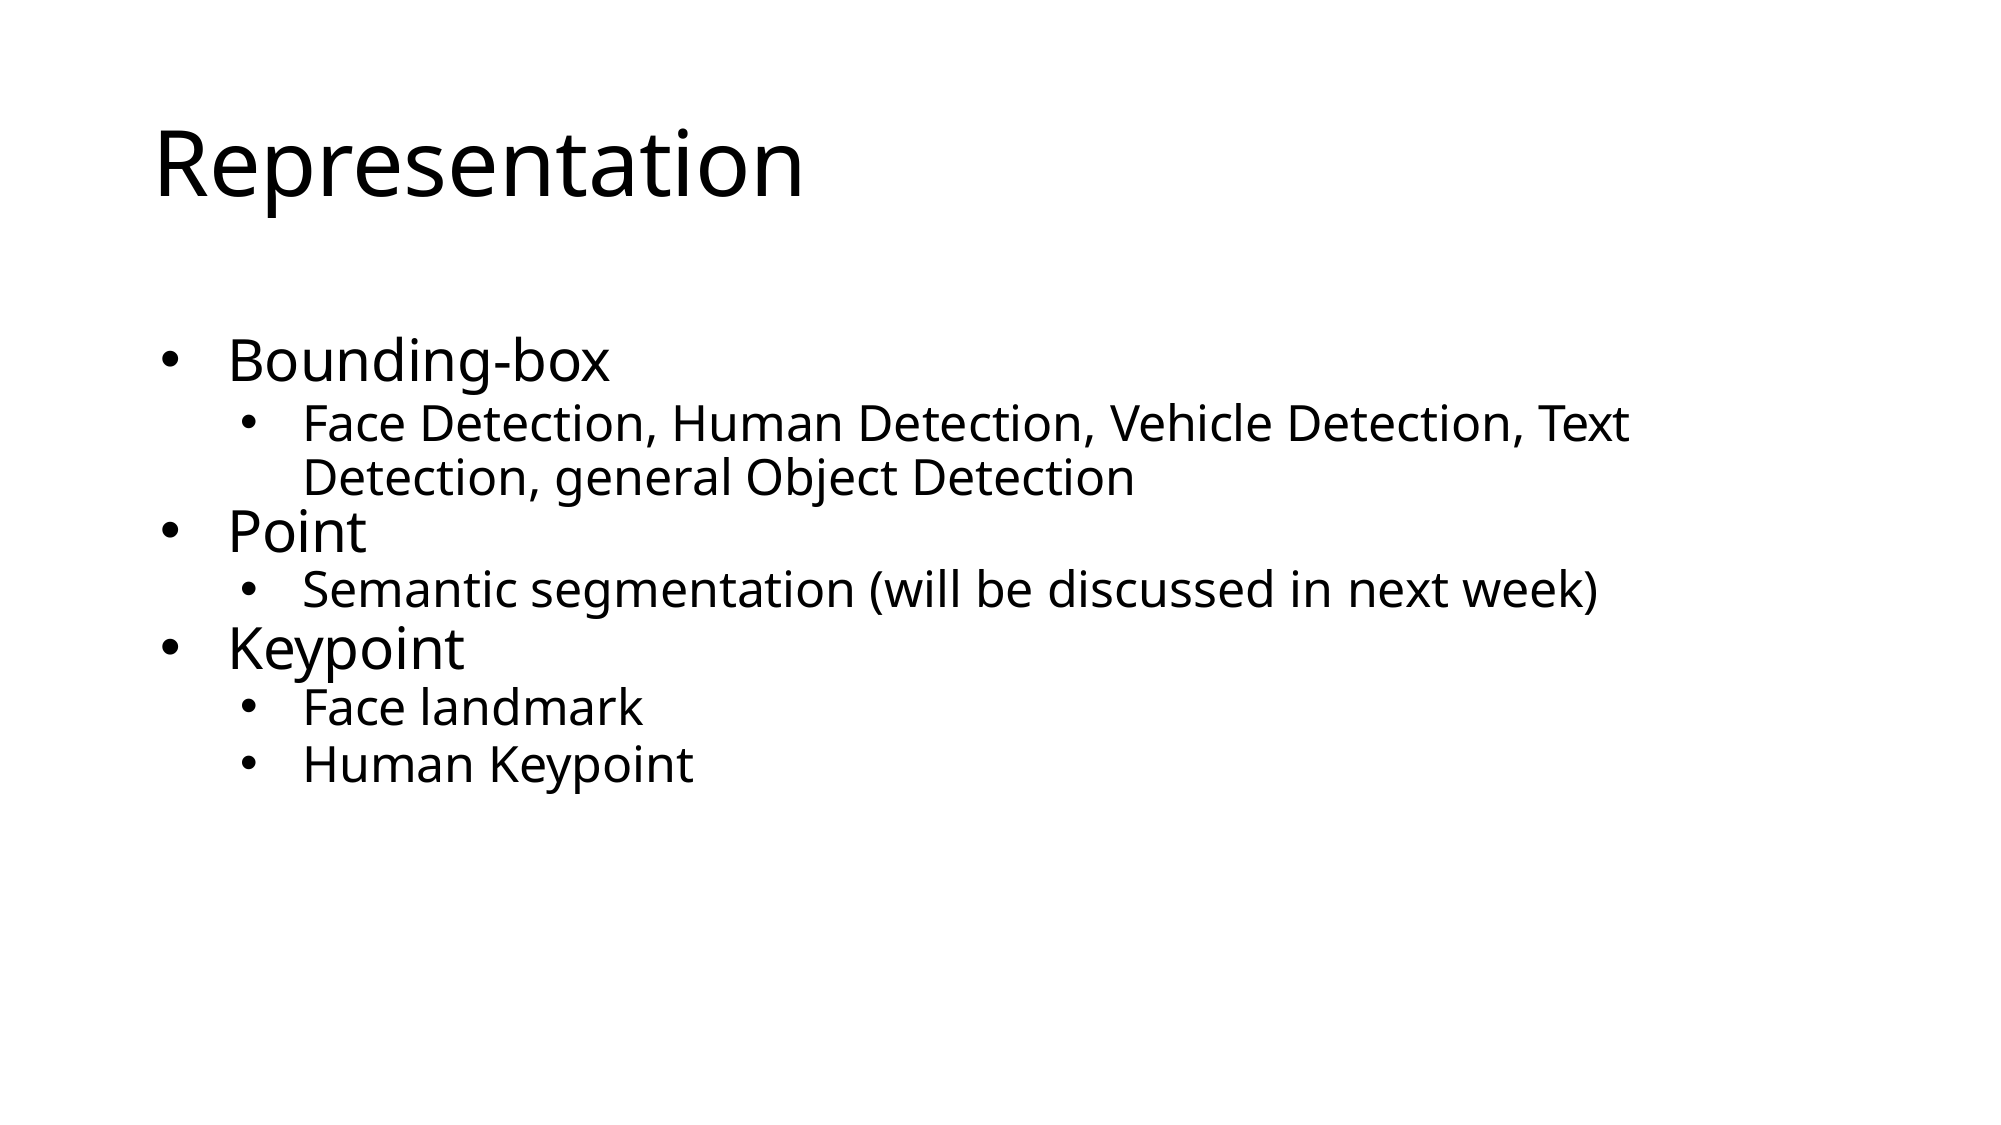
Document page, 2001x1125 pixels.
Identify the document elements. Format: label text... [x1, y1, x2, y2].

title Representation [150, 102, 818, 293]
text_box Bounding-box Face Detection, Human Detection, Vehicle Detection, Text Detection, general Object Detection Point Semantic segmentation (will be discussed in next week) Keypoint Face landmark Human Keypoint [158, 323, 1674, 793]
